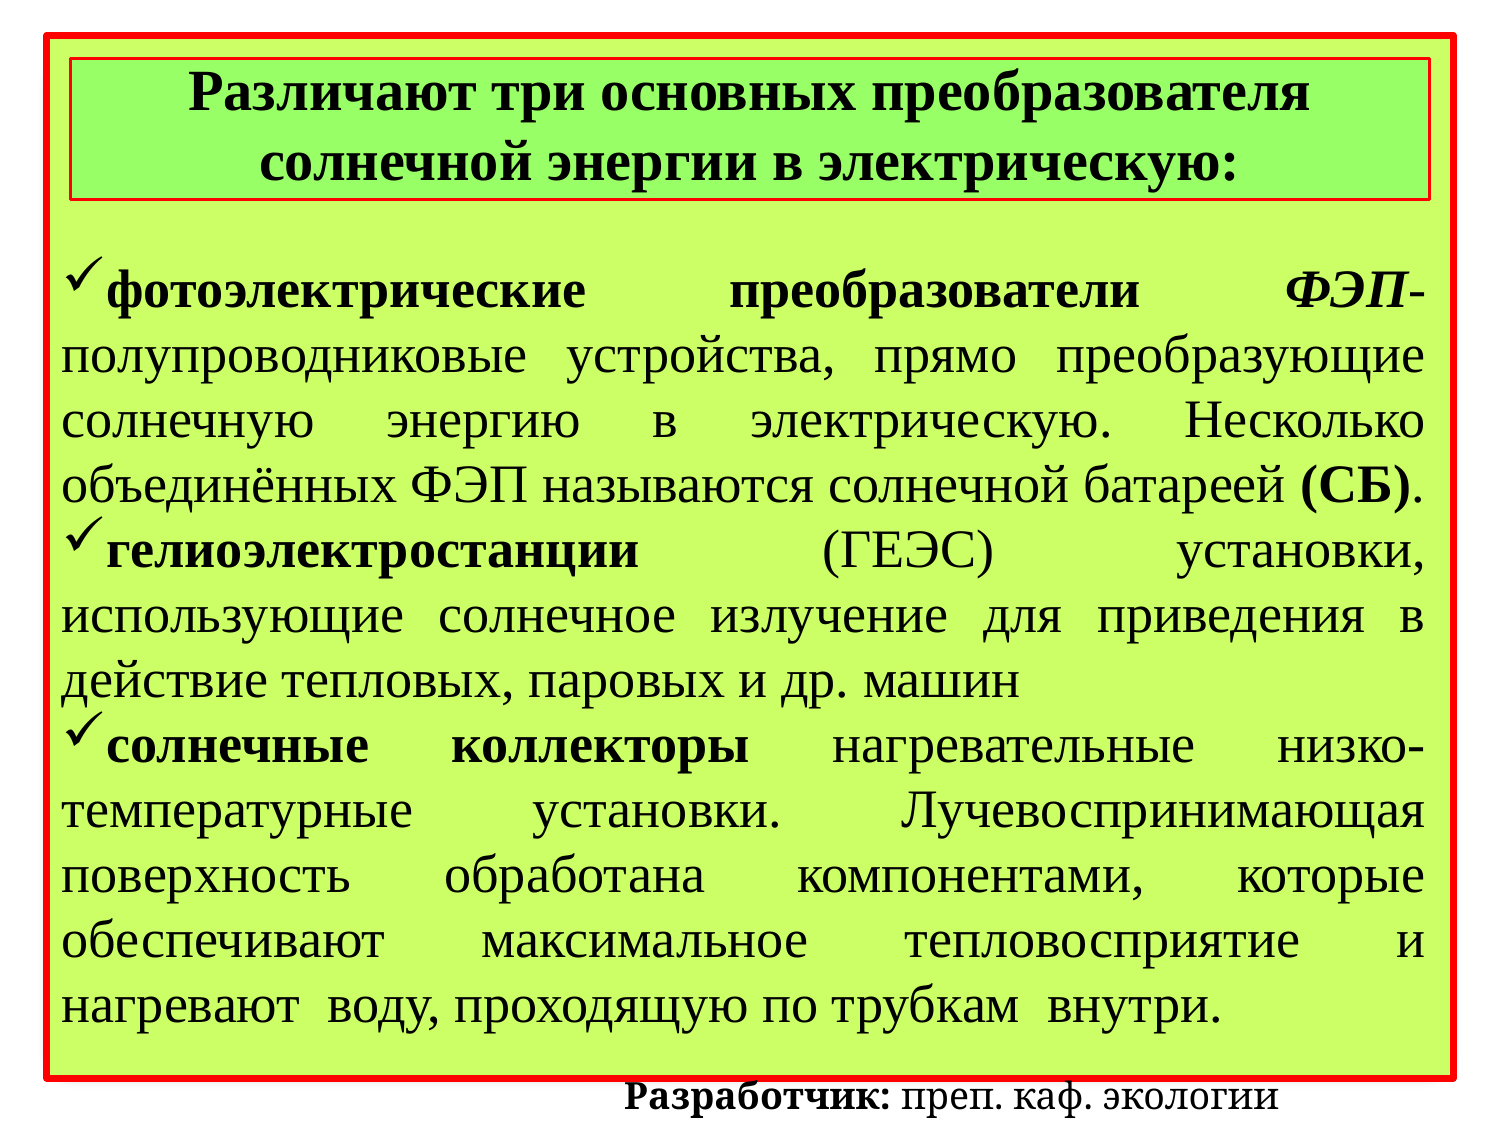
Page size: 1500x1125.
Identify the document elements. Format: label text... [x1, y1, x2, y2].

text_box Разработчик: преп. каф. экологии Кирвель П.И. [609, 1064, 1443, 1125]
text_box [43, 32, 1457, 1082]
title Различают три основных преобразователя солнечной энергии в электрическую: [70, 58, 1430, 200]
text_box фотоэлектрические преобразователи ФЭП-полупроводниковые устройства, прямо преобразующие солнечную энергию в электрическую. Несколько объединённых ФЭП называются солнечной батареей (СБ). гелиоэлектростанции (ГЕЭС) установки, использующие солнечное излучение для приведения в действие тепловых, паровых и др. машин солнечные коллекторы нагревательные низко-температурные установки. Лучевоспринимающая поверхность обработана компонентами, которые обеспечивают максимальное тепловосприятие и нагревают воду, проходящую по трубкам внутри. [46, 246, 1442, 1086]
